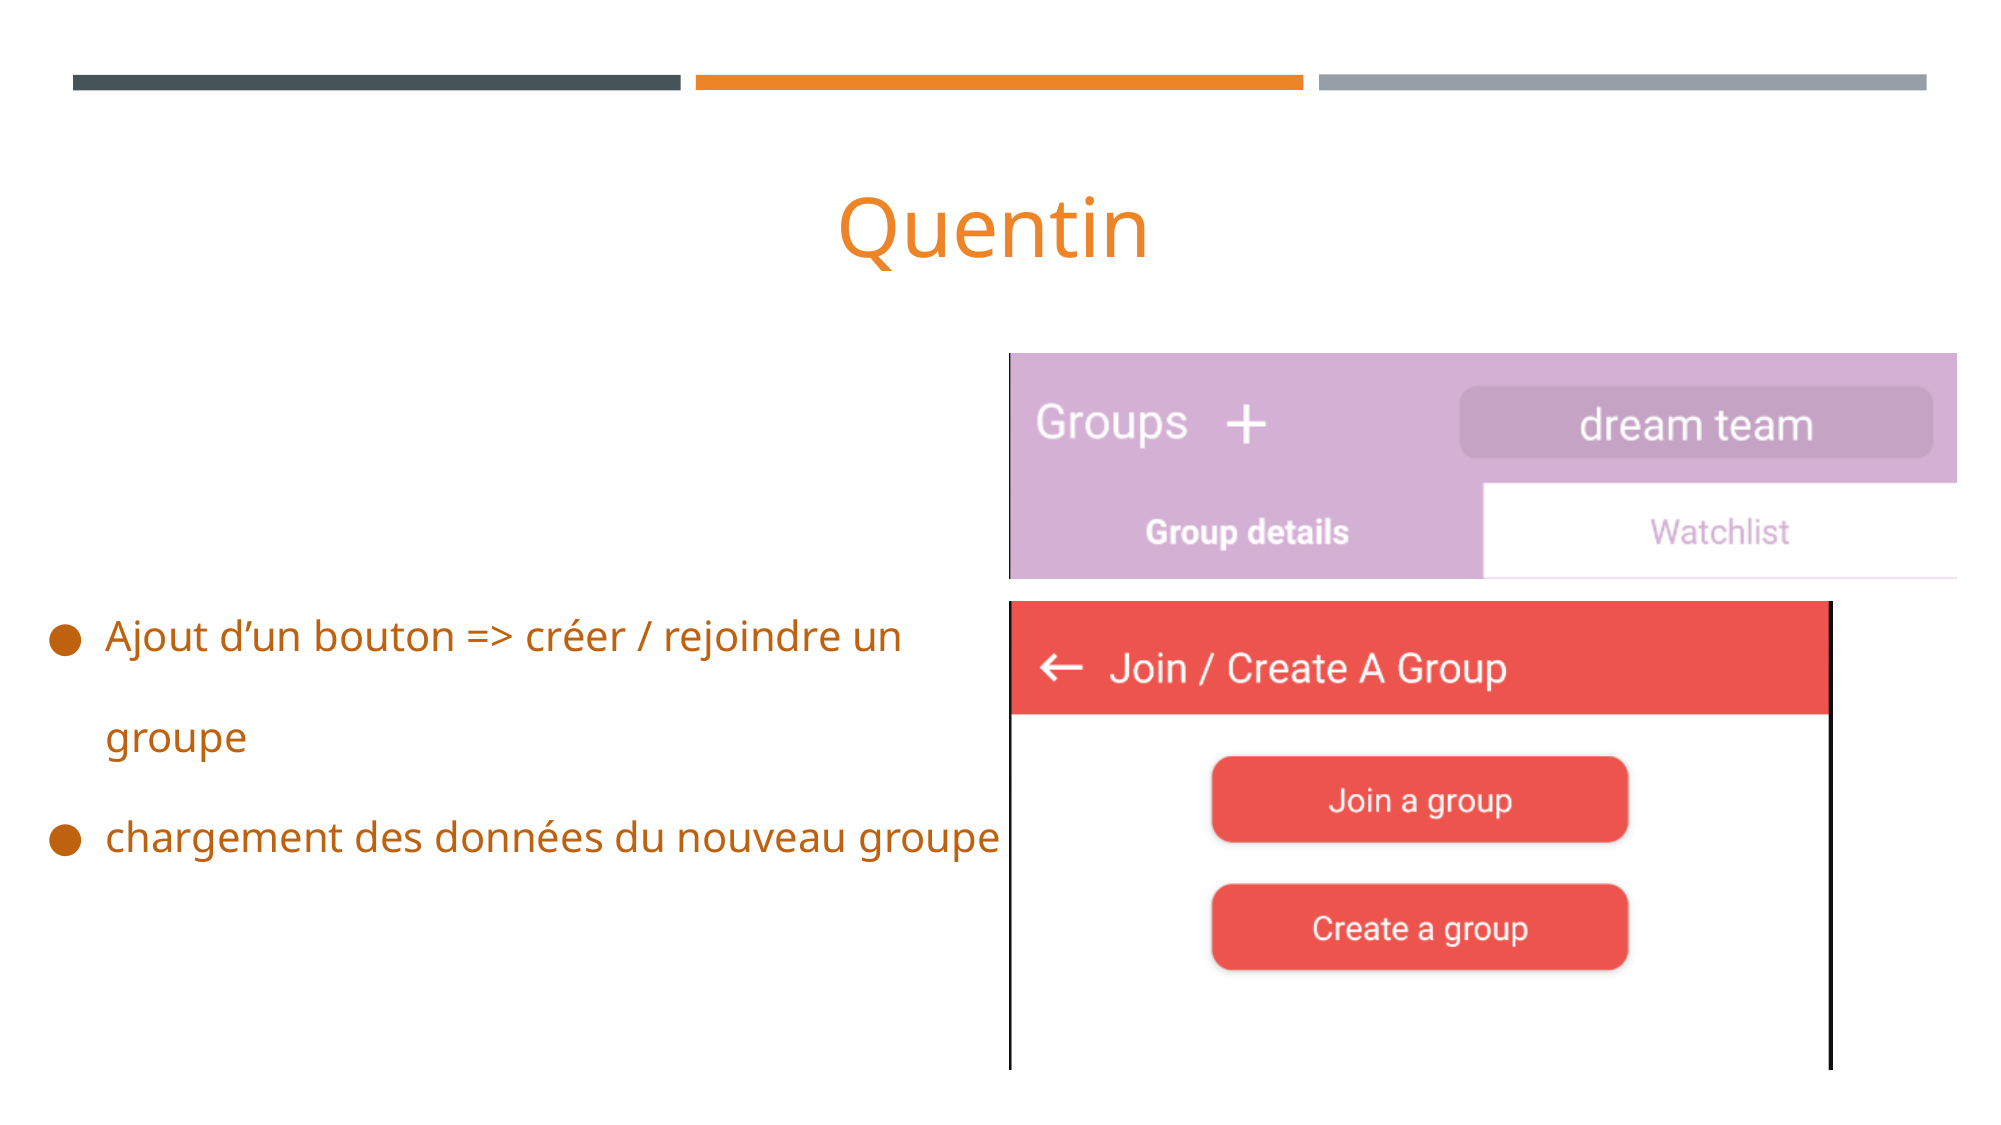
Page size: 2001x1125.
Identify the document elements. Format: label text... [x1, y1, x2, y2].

picture [1009, 353, 1957, 579]
text_box Ajout d’un bouton => créer / rejoindre un groupe chargement des données du nouveau groupe [15, 545, 1026, 876]
title Quentin [448, 166, 1540, 282]
picture [1009, 601, 1833, 1070]
